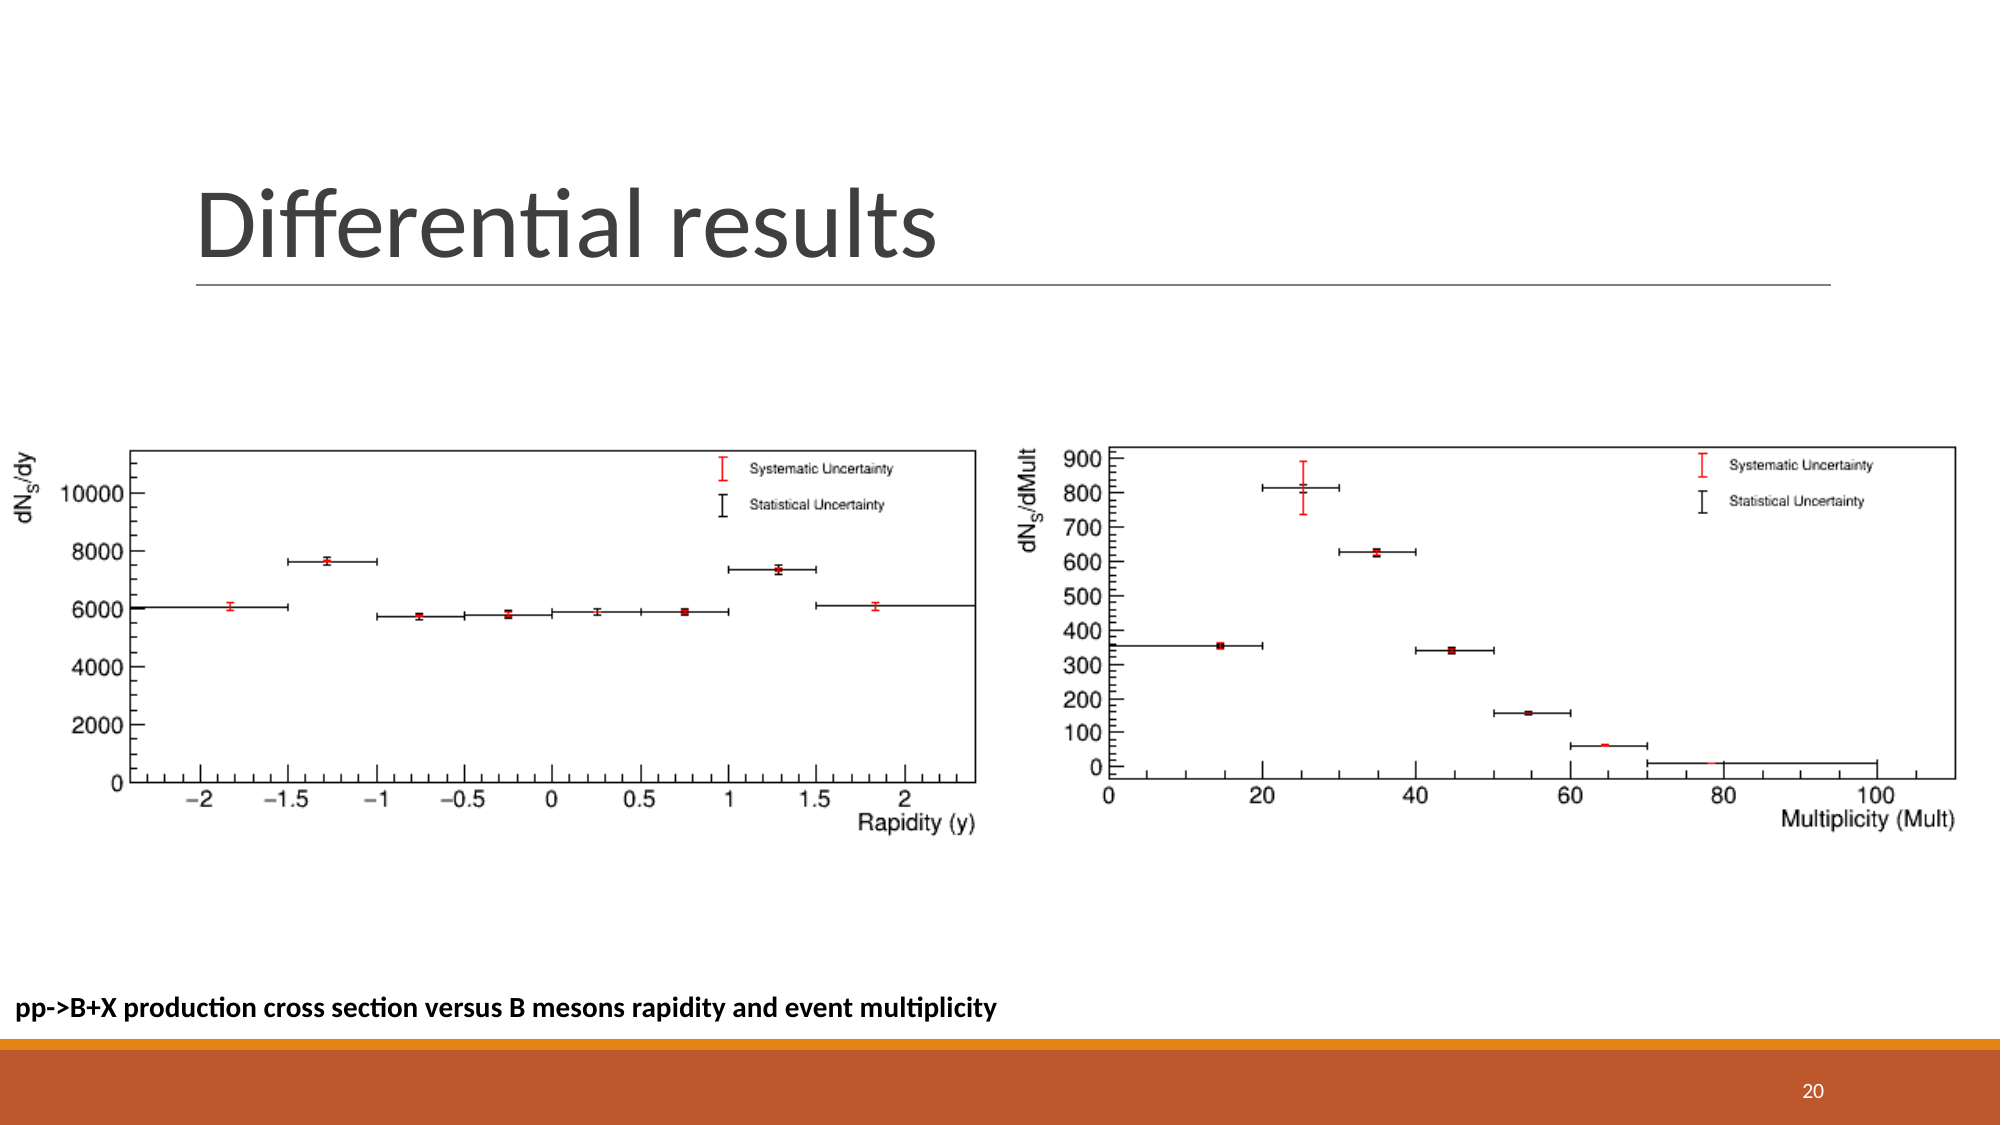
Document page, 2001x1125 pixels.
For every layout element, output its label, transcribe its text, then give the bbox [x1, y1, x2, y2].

slide_number 20 [1624, 1059, 1840, 1120]
title Differential results [180, 47, 1830, 285]
text_box pp->B+X production cross section versus B mesons rapidity and event multiplicity [0, 973, 1019, 1039]
picture [0, 430, 990, 855]
picture [1003, 417, 1994, 842]
